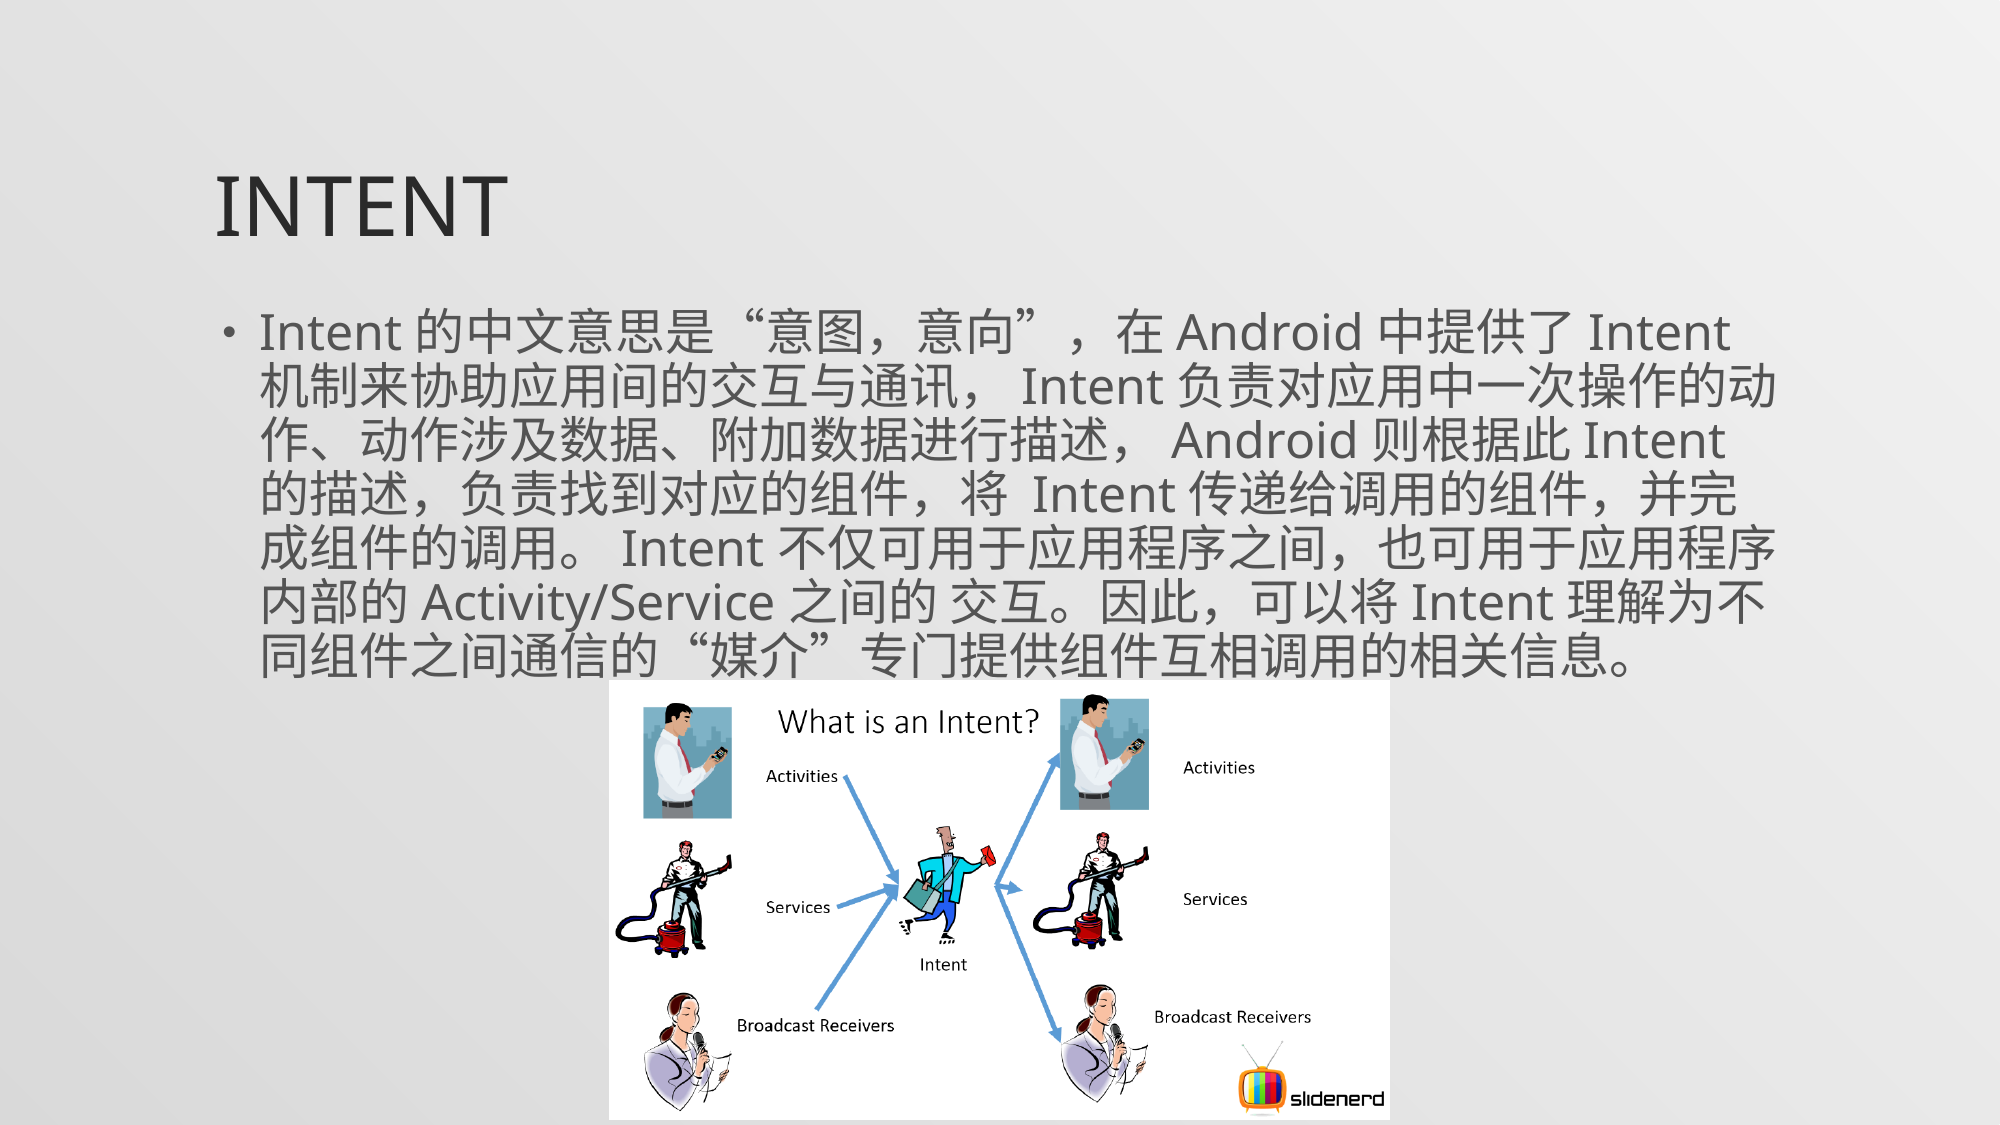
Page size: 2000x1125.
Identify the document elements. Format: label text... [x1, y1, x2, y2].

picture [609, 680, 1390, 1120]
title Intent [199, 45, 1800, 263]
list Intent的中文意思是“意图，意向”，在Android中提供了Intent机制来协助应用间的交互与通讯，Intent负责对应用中一次操作的动作、动作涉及数据、附加数据进行描述，Android则根据此Intent的描述，负责找到对应的组件，将 Intent传递给调用的组件，并完成组件的调用。Intent不仅可用于应用程序之间，也可用于应用程序内部的Activity/Service之间的 交互。因此，可以将Intent理解为不同组件之间通信的“媒介”专门提供组件互相调用的相关信息。 [199, 299, 1800, 1013]
